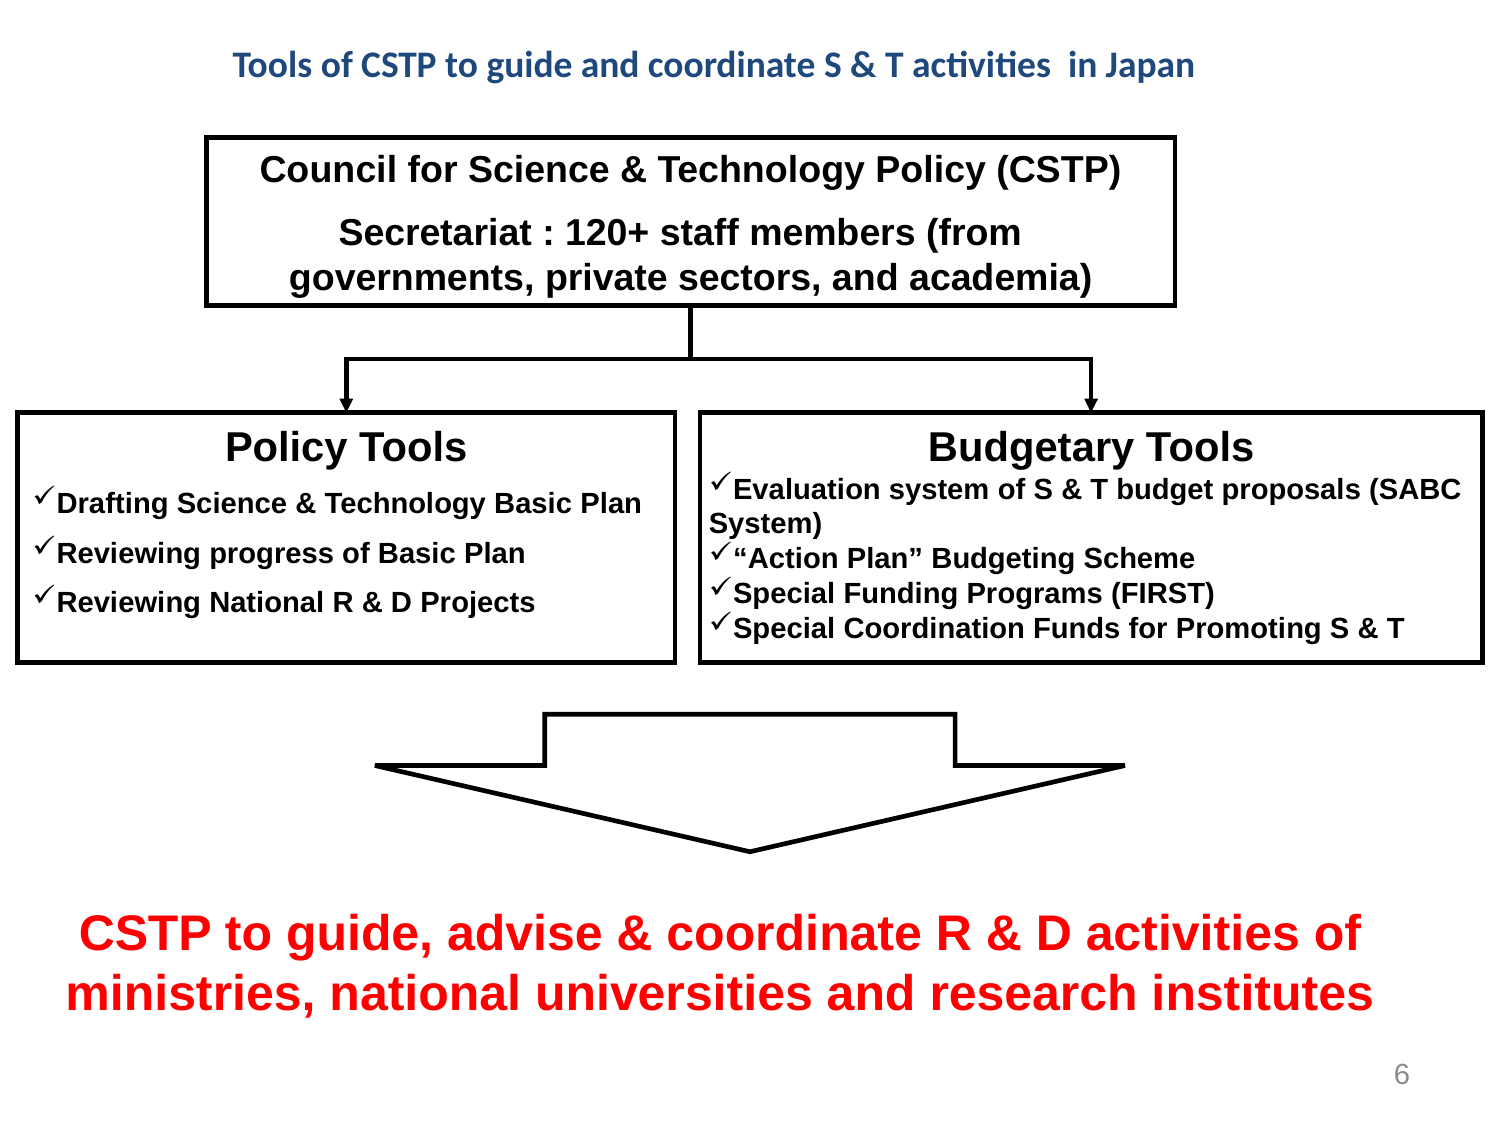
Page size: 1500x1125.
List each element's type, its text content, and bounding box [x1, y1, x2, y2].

text_box Council for Science & Technology Policy (CSTP) Secretariat : 120+ staff members (from governments, private sectors, and academia) [206, 137, 1176, 306]
text_box CSTP to guide, advise & coordinate R & D activities of ministries, national universities and research institutes [29, 893, 1412, 1028]
text_box Budgetary Tools Evaluation system of S & T budget proposals (SABC System) “Action Plan” Budgeting Scheme Special Funding Programs (FIRST) Special Coordination Funds for Promoting S & T [699, 412, 1483, 663]
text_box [844, 163, 938, 564]
slide_number 6 [1074, 1042, 1425, 1103]
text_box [469, 191, 568, 537]
text_box Policy Tools Drafting Science & Technology Basic Plan Reviewing progress of Basic Plan Reviewing National R & D Projects [17, 412, 675, 663]
text_box Tools of CSTP to guide and coordinate S & T activities in Japan [0, 42, 1459, 83]
text_box [374, 714, 1125, 852]
